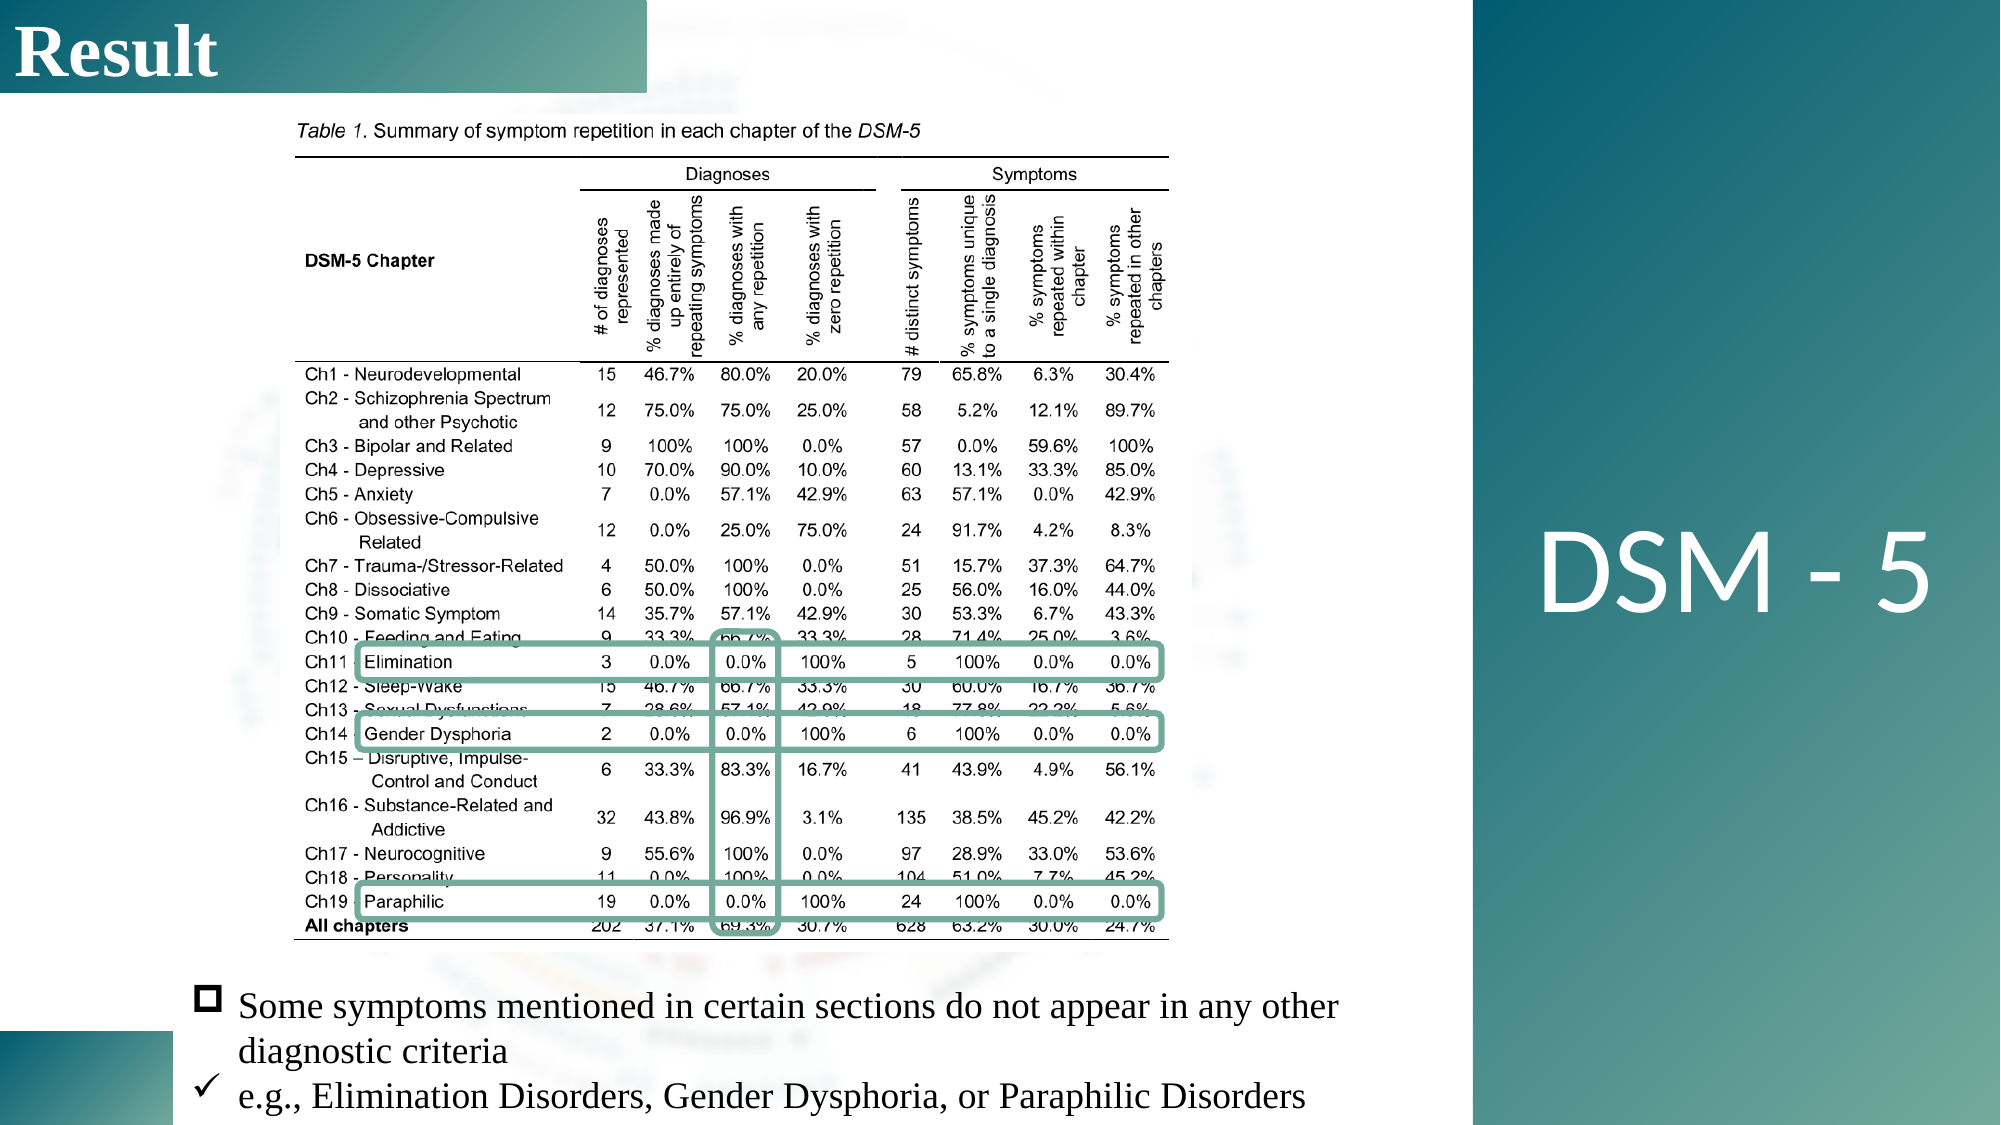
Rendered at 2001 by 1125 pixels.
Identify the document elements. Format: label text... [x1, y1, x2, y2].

text_box [0, 1031, 174, 1125]
text_box Some symptoms mentioned in certain sections do not appear in any other diagnostic criteria e.g., Elimination Disorders, Gender Dysphoria, or Paraphilic Disorders [176, 973, 1477, 1124]
picture [0, 0, 1472, 1125]
text_box DSM - 5 [1472, 0, 2000, 1125]
text_box Result [0, 0, 647, 94]
